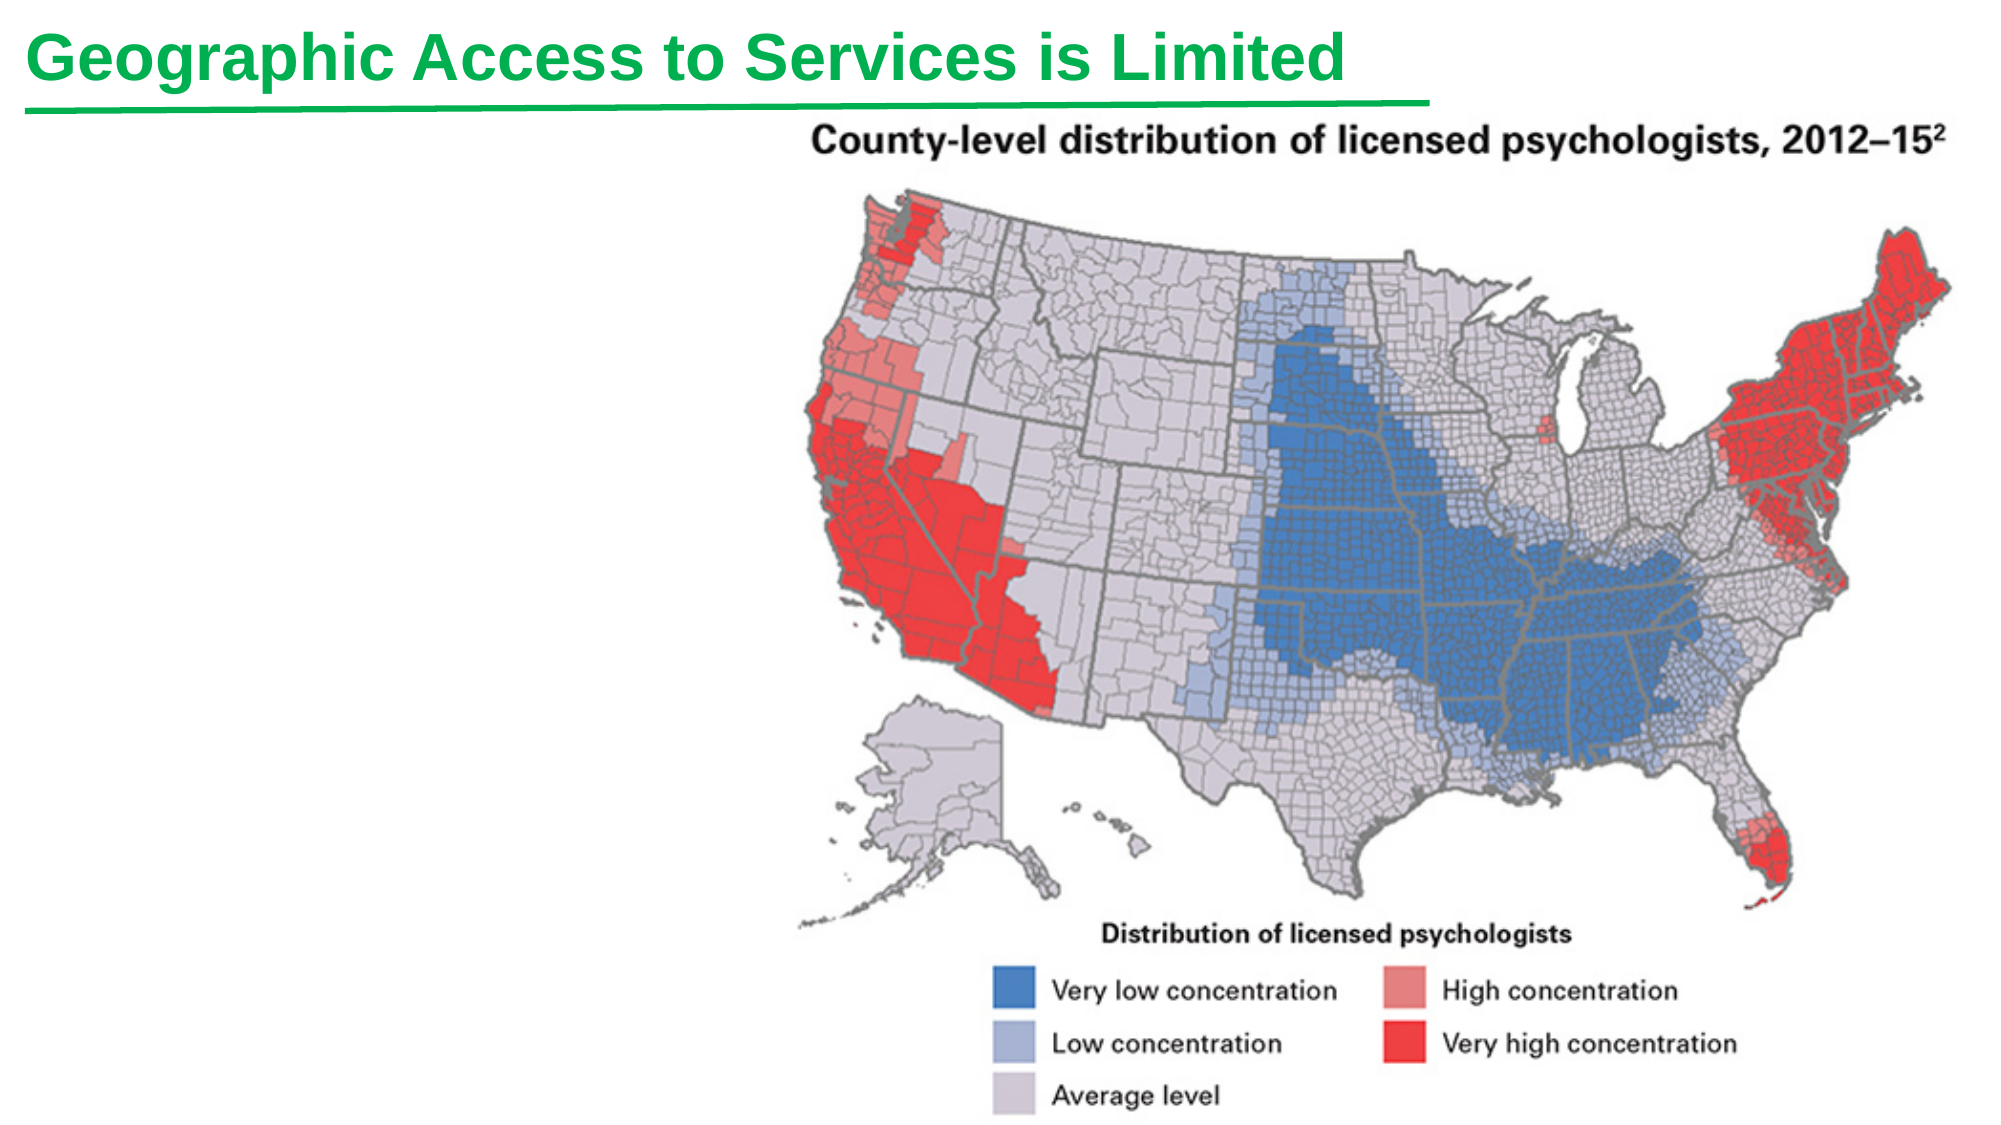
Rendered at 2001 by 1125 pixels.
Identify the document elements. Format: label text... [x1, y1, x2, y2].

picture [735, 110, 1998, 1125]
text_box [24, 103, 1430, 111]
text_box Geographic Access to Services is Limited [10, 6, 1961, 101]
